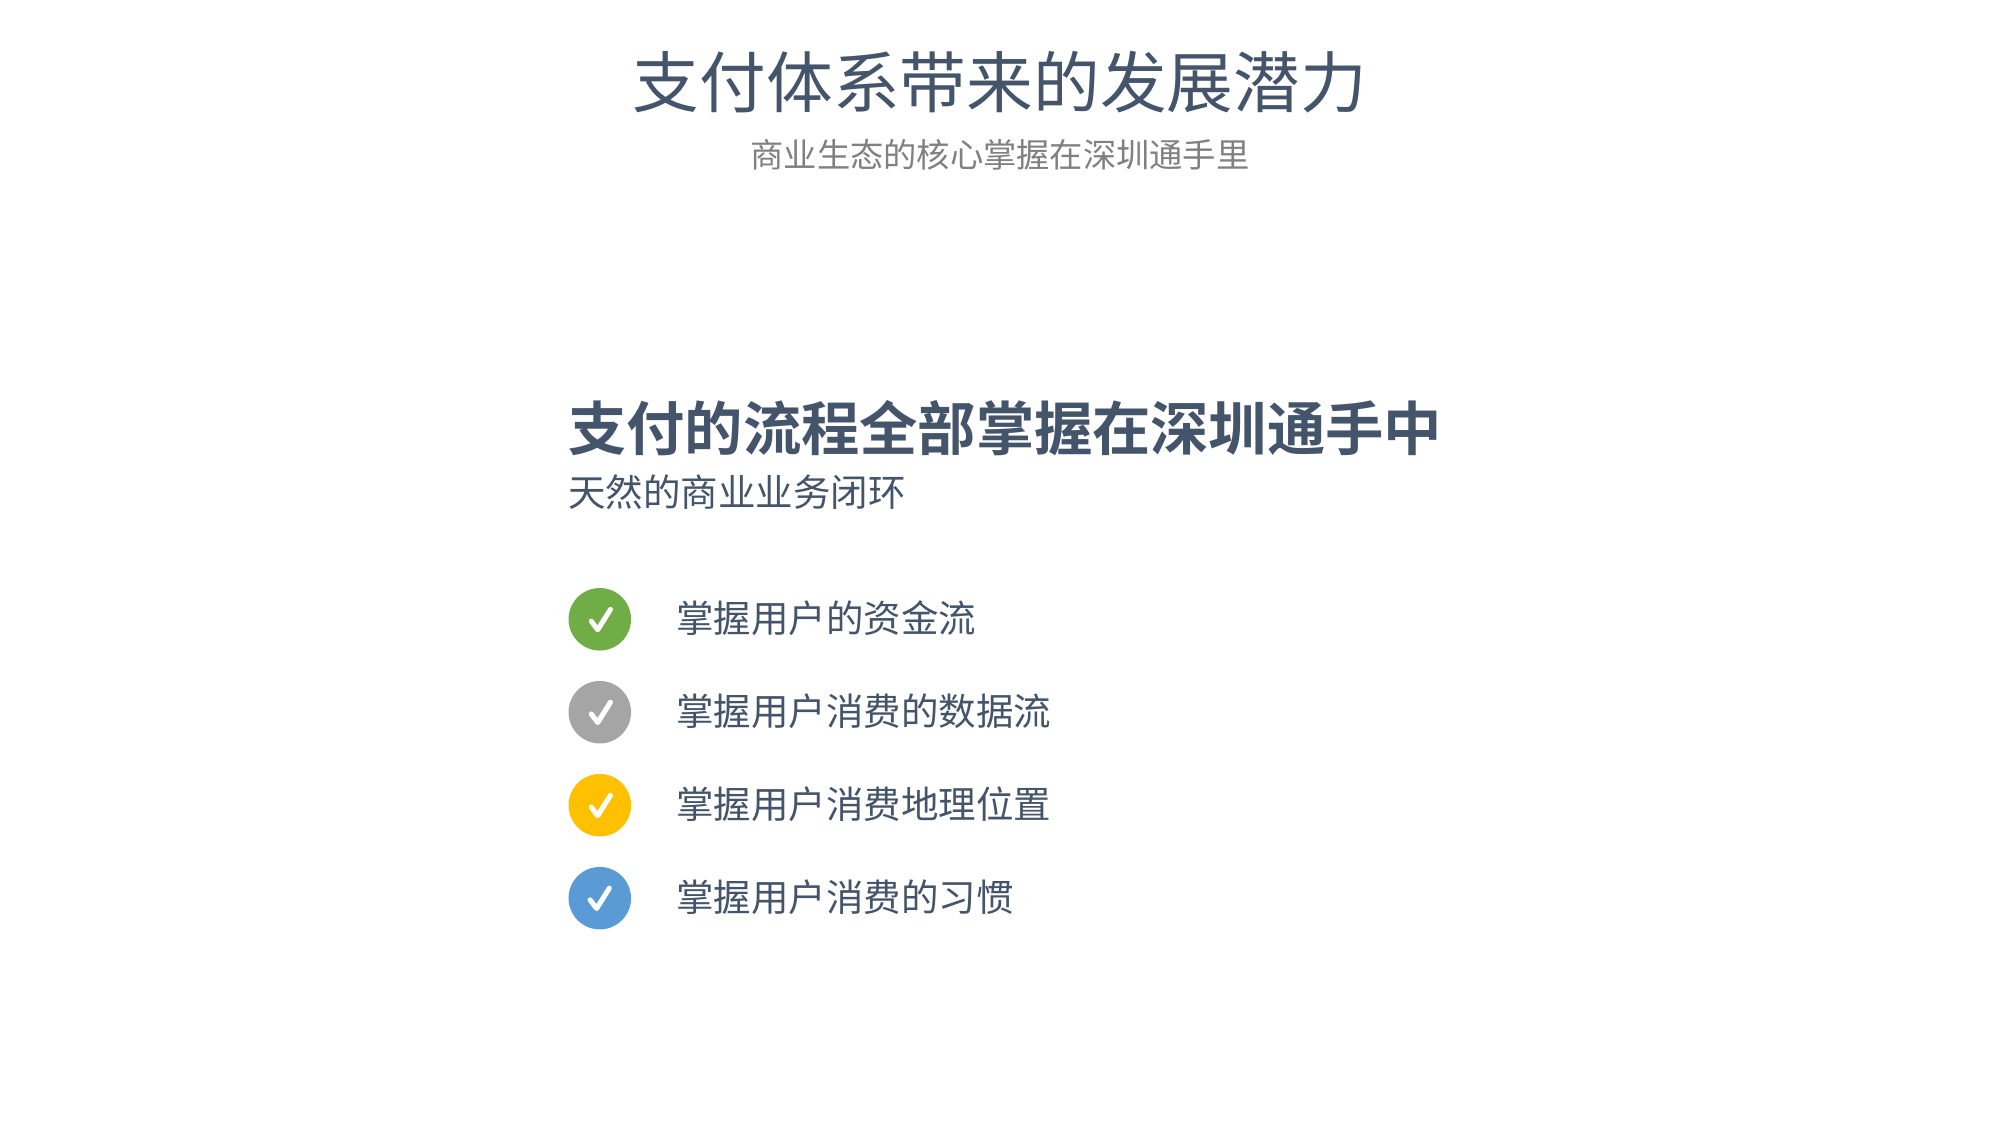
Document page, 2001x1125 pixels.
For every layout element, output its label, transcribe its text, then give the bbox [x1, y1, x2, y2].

list 支付体系带来的发展潜力 [196, 43, 1804, 129]
list 商业生态的核心掌握在深圳通手里 [196, 131, 1804, 183]
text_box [553, 384, 1600, 934]
